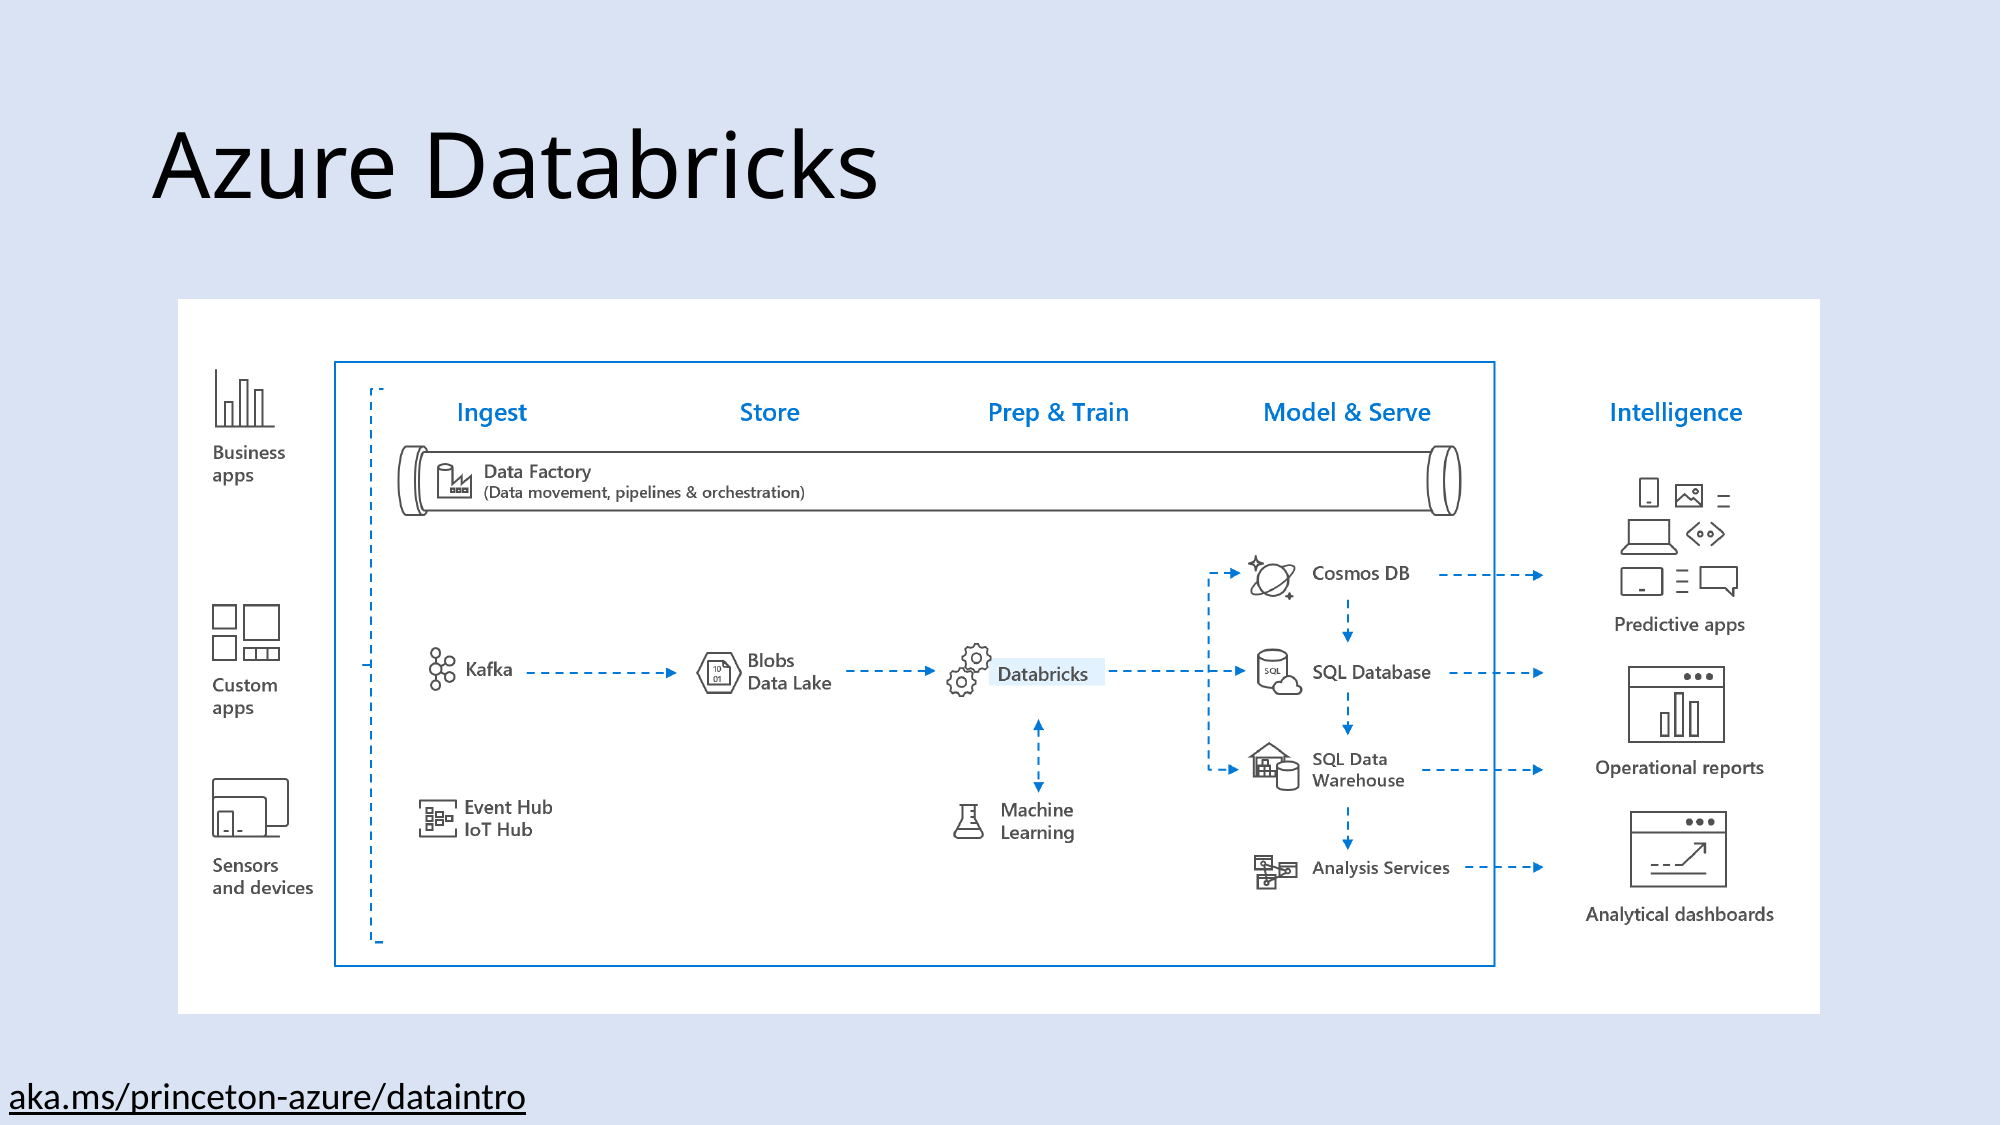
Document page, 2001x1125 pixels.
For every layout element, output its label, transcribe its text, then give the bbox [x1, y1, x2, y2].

picture [178, 299, 1820, 1014]
text_box aka.ms/princeton-azure/dataintro​ [0, 1064, 849, 1125]
title Azure Databricks [137, 59, 1863, 278]
